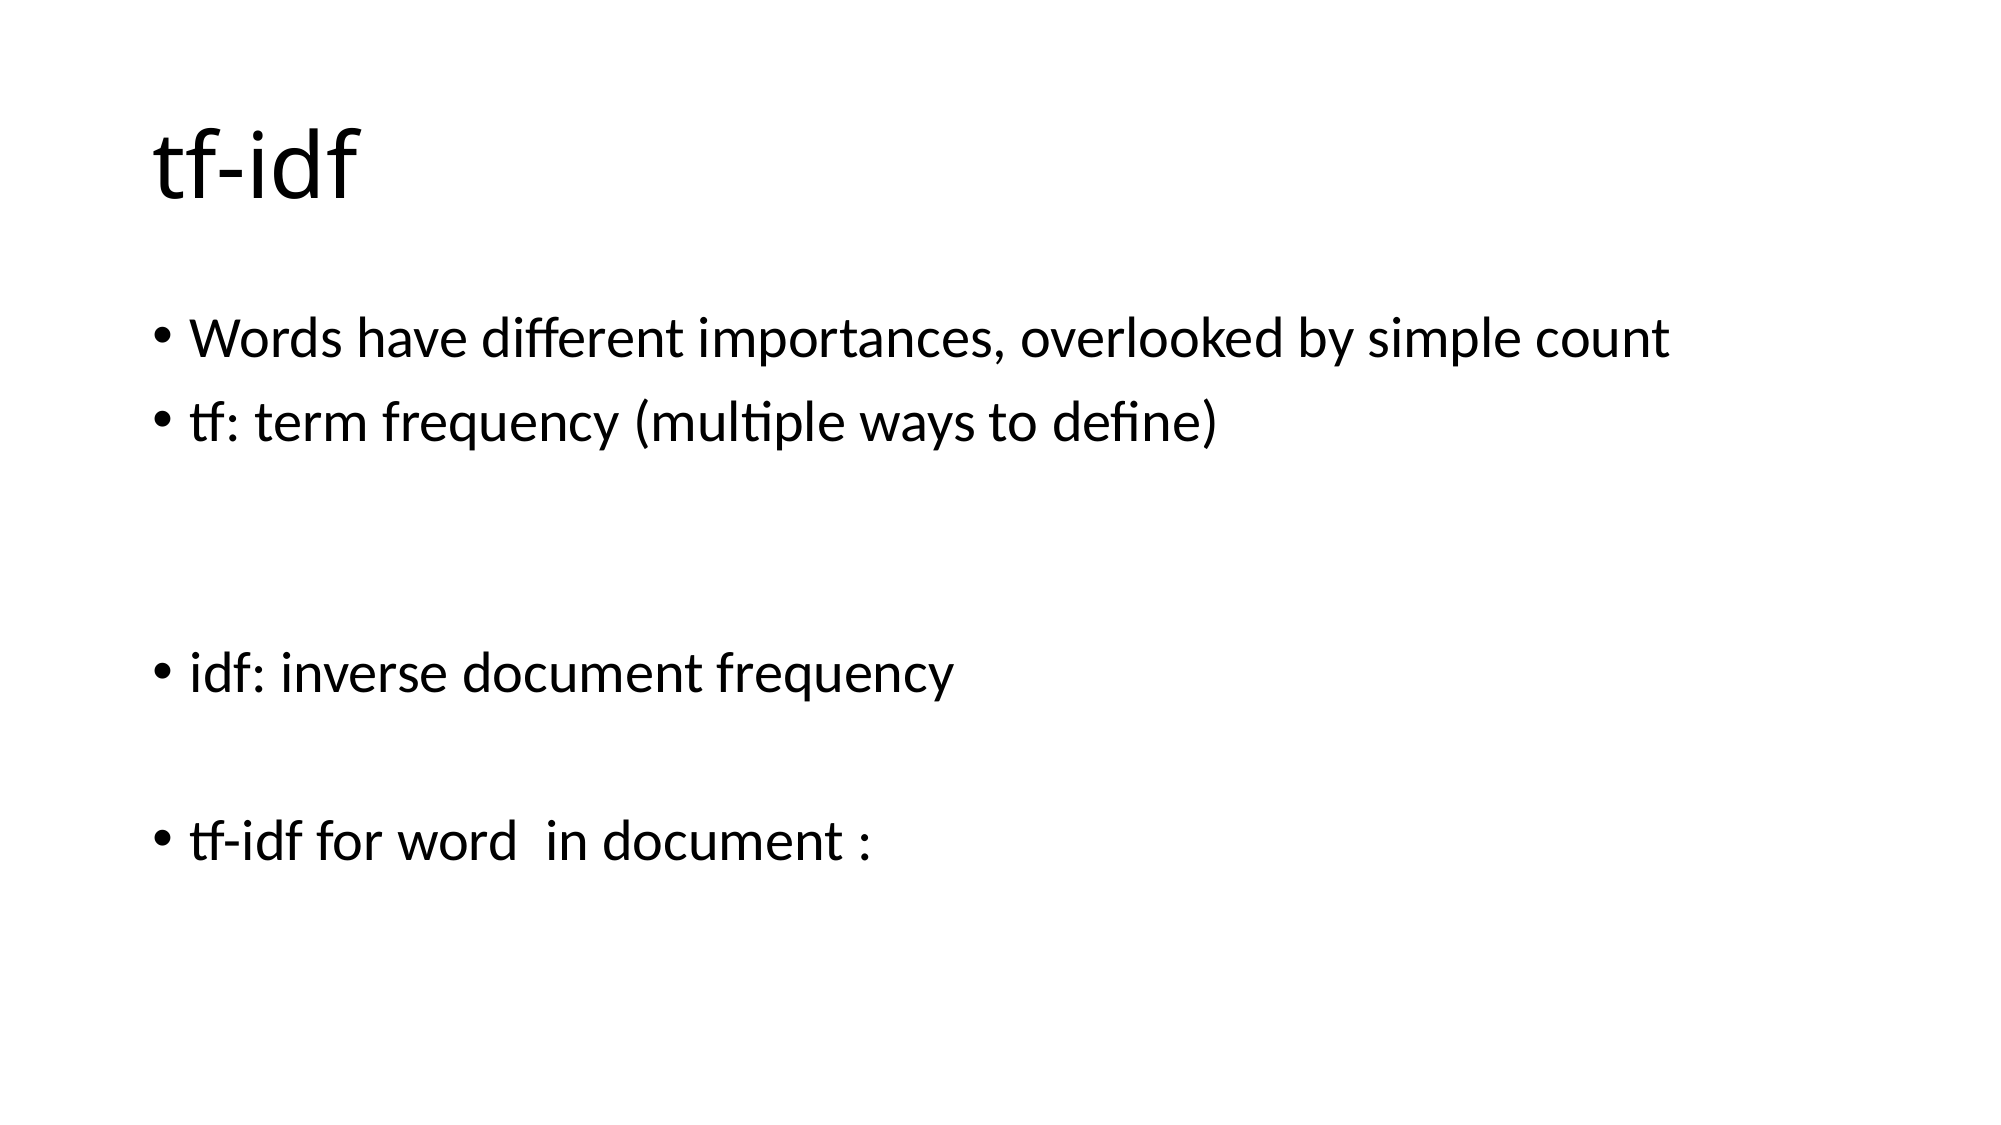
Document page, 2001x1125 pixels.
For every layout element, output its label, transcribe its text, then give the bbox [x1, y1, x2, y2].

title tf-idf [137, 59, 1863, 278]
